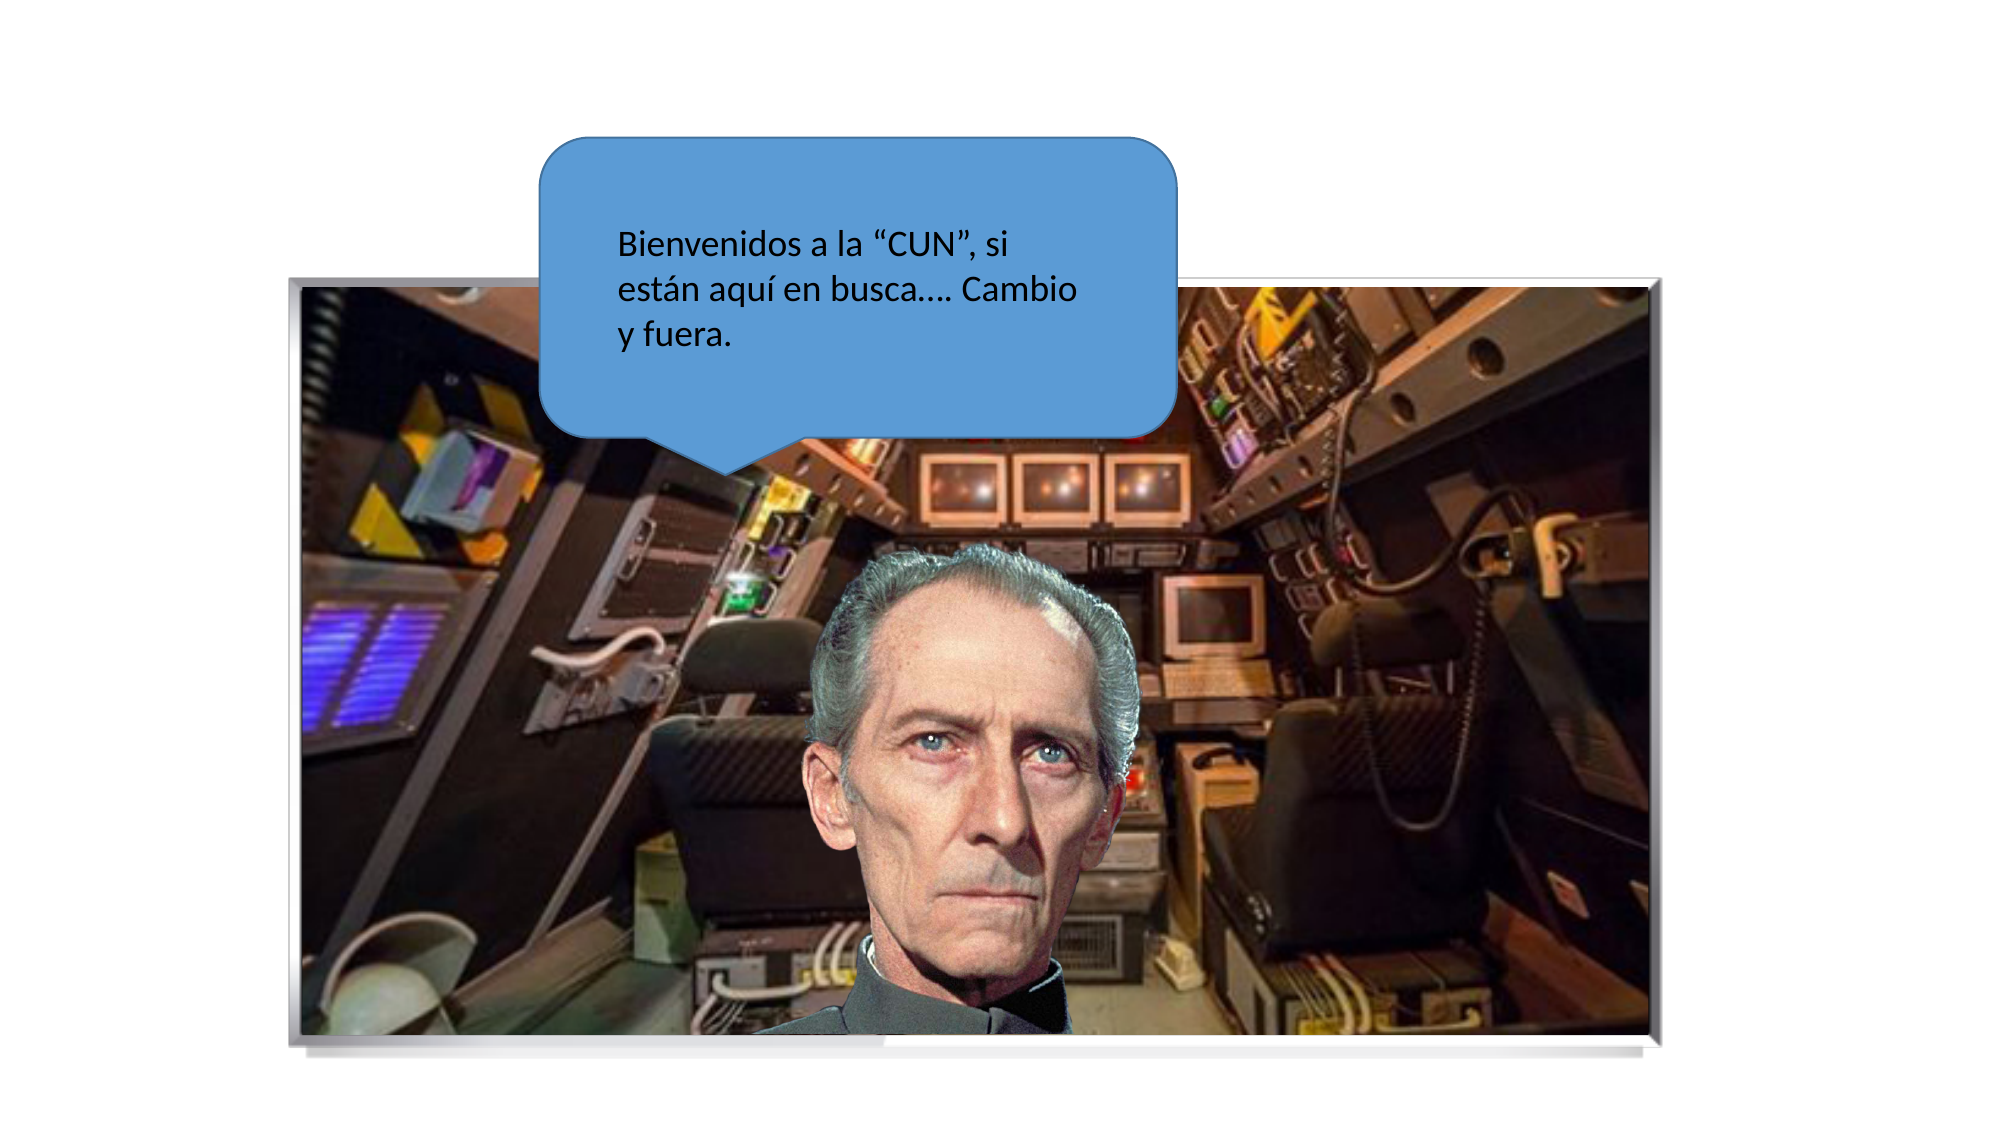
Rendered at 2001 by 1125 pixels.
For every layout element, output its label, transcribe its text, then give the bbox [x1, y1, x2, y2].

picture [279, 268, 1671, 1067]
text_box [538, 136, 1178, 268]
text_box Bienvenidos a la “CUN”, si están aquí en busca…. Cambio y fuera. [602, 212, 1114, 268]
